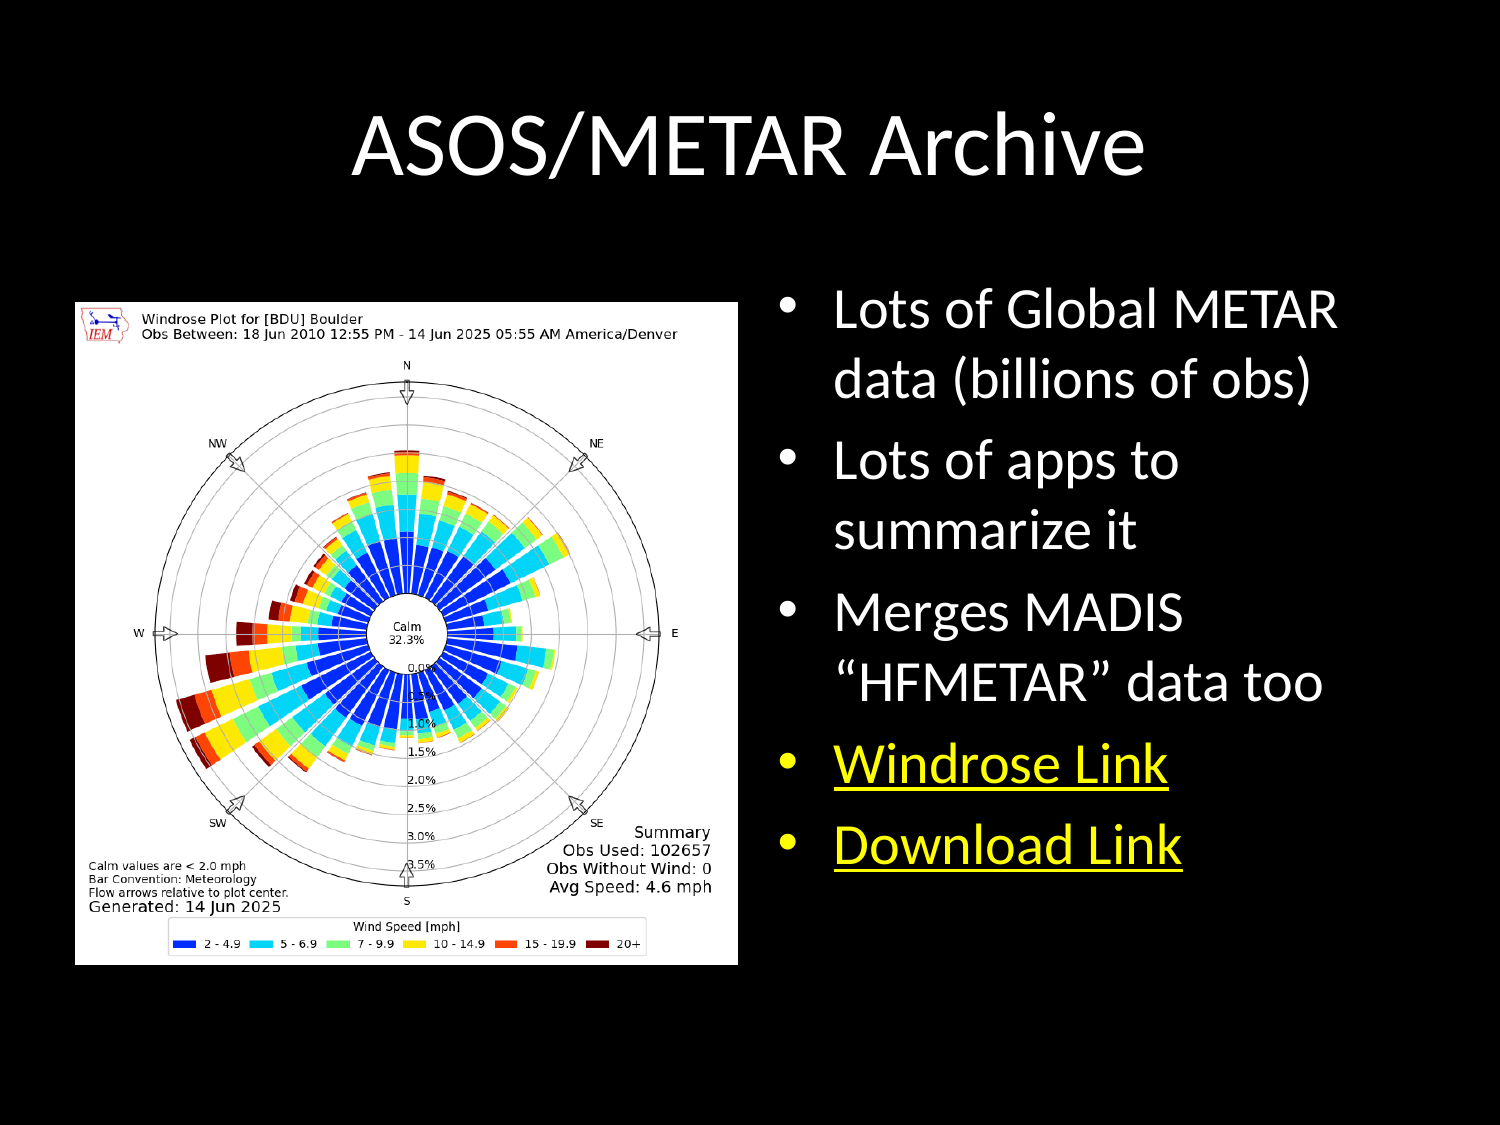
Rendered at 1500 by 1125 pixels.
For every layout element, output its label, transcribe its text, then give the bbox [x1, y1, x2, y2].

list Lots of Global METAR data (billions of obs) Lots of apps to summarize it Merges MADIS “HFMETAR” data too Windrose Link Download Link [762, 262, 1425, 1005]
title ASOS/METAR Archive [75, 45, 1425, 233]
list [74, 302, 738, 966]
